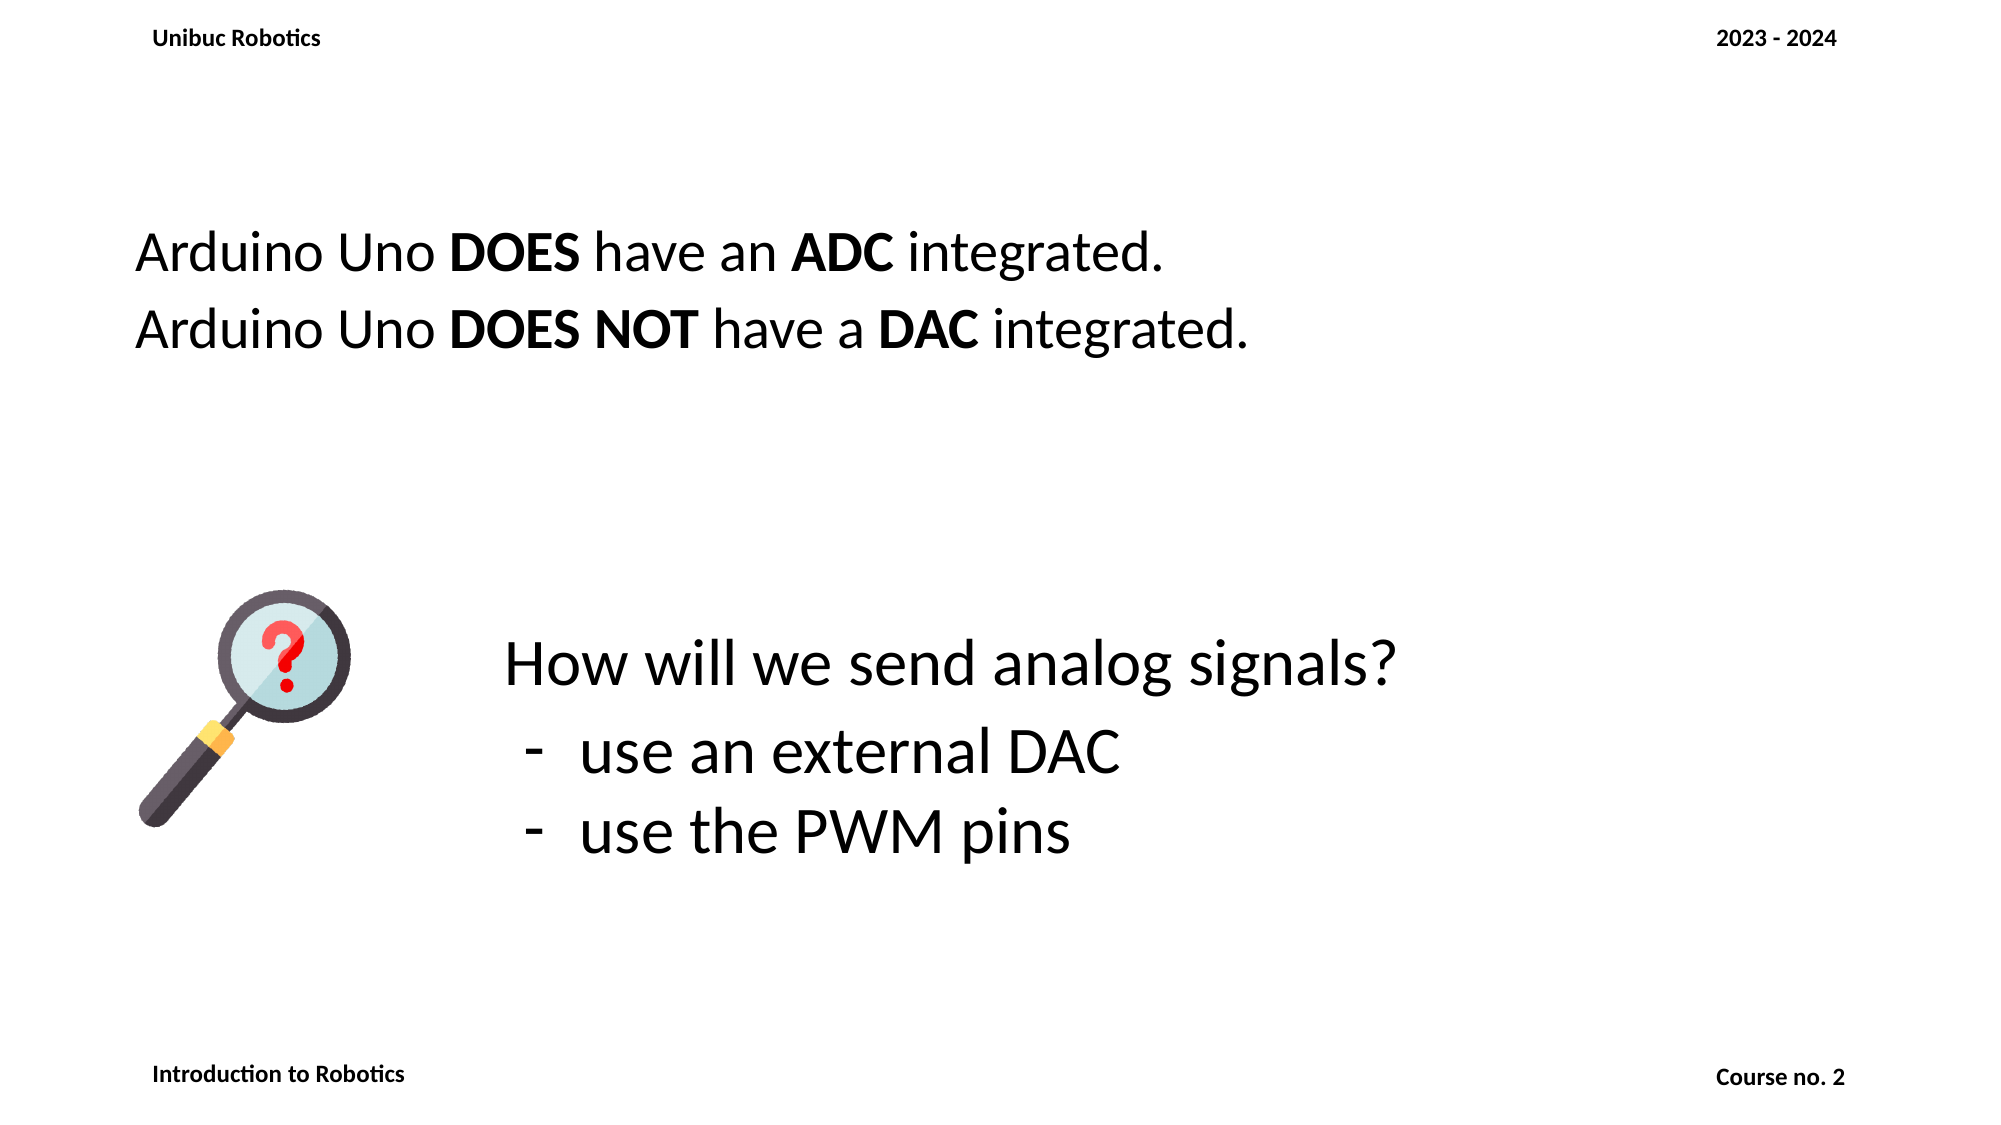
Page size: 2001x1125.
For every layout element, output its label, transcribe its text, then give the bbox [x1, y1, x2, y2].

list Arduino Uno DOES have an ADC integrated. Arduino Uno DOES NOT have a DAC integrated. [120, 205, 1955, 463]
picture [121, 584, 364, 828]
text_box How will we send analog signals? use an external DAC use the PWM pins [490, 604, 2000, 882]
